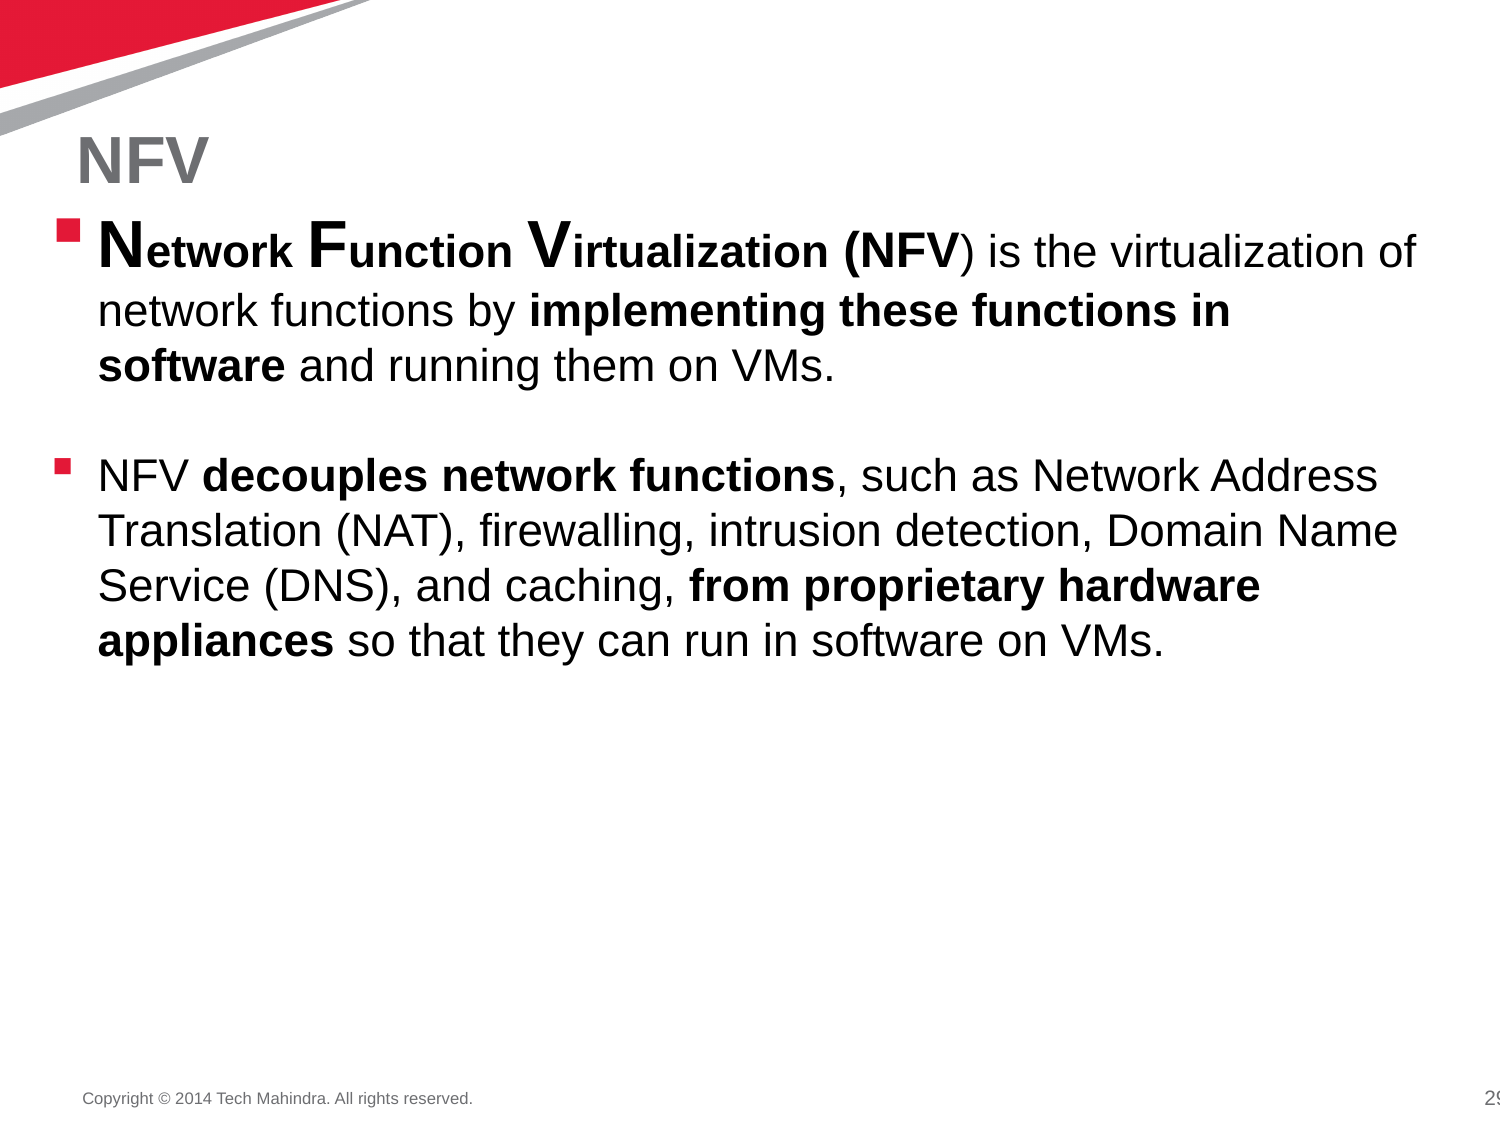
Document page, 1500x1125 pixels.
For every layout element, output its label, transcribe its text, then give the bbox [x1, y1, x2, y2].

title NFV [76, 116, 1425, 198]
picture [0, 0, 373, 136]
list Network Function Virtualization (NFV) is the virtualization of network functions by implementing these functions in software and running them on VMs. NFV decouples network functions, such as Network Address Translation (NAT), firewalling, intrusion detection, Domain Name Service (DNS), and caching, from proprietary hardware appliances so that they can run in software on VMs. [49, 200, 1426, 671]
